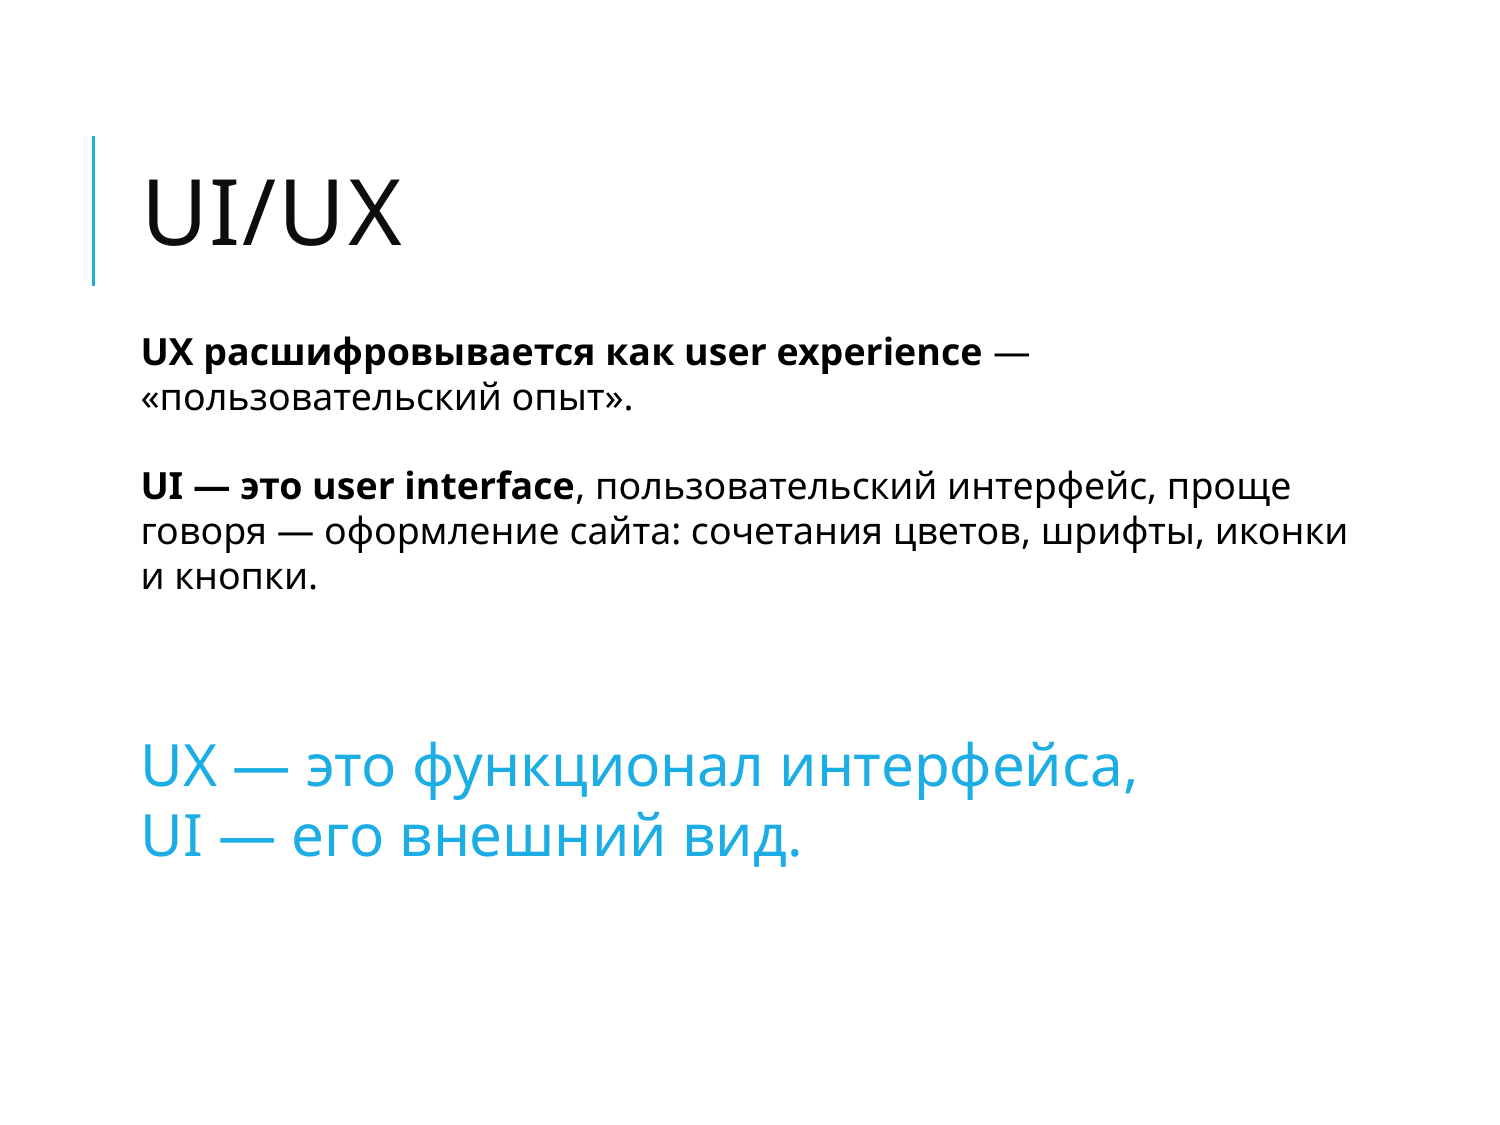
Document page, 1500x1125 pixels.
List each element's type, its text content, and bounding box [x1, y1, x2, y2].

text_box UX расшифровывается как user experience ― «пользовательский опыт». [125, 320, 1395, 426]
text_box UX ― это функционал интерфейса, UI ― его внешний вид. [125, 720, 1221, 875]
title UI/UX [126, 96, 1322, 320]
text_box UI ― это user interface, пользовательский интерфейс, проще говоря ― оформление сайта: сочетания цветов, шрифты, иконки и кнопки. [125, 454, 1434, 604]
